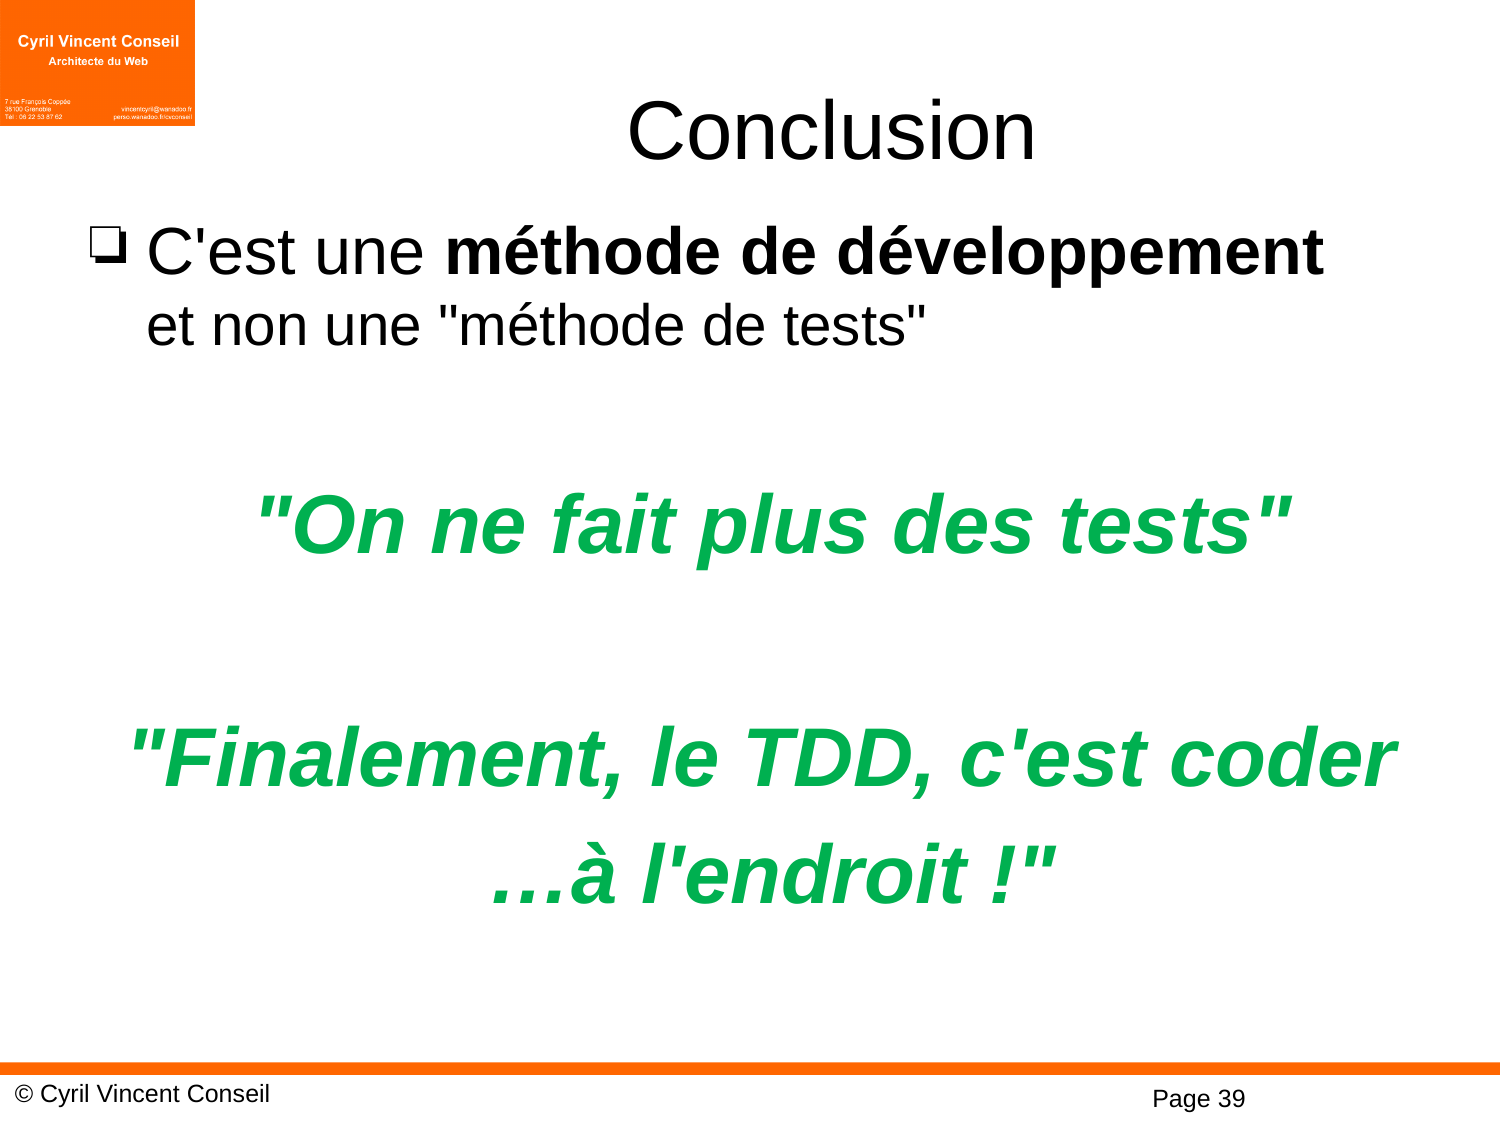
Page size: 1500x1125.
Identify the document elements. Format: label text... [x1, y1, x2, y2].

list C'est une méthode de développement et non une "méthode de tests" "On ne fait plus des tests" "Finalement, le TDD, c'est coder …à l'endroit !" [75, 200, 1471, 1071]
title Conclusion [194, 32, 1470, 200]
picture [0, 0, 195, 126]
